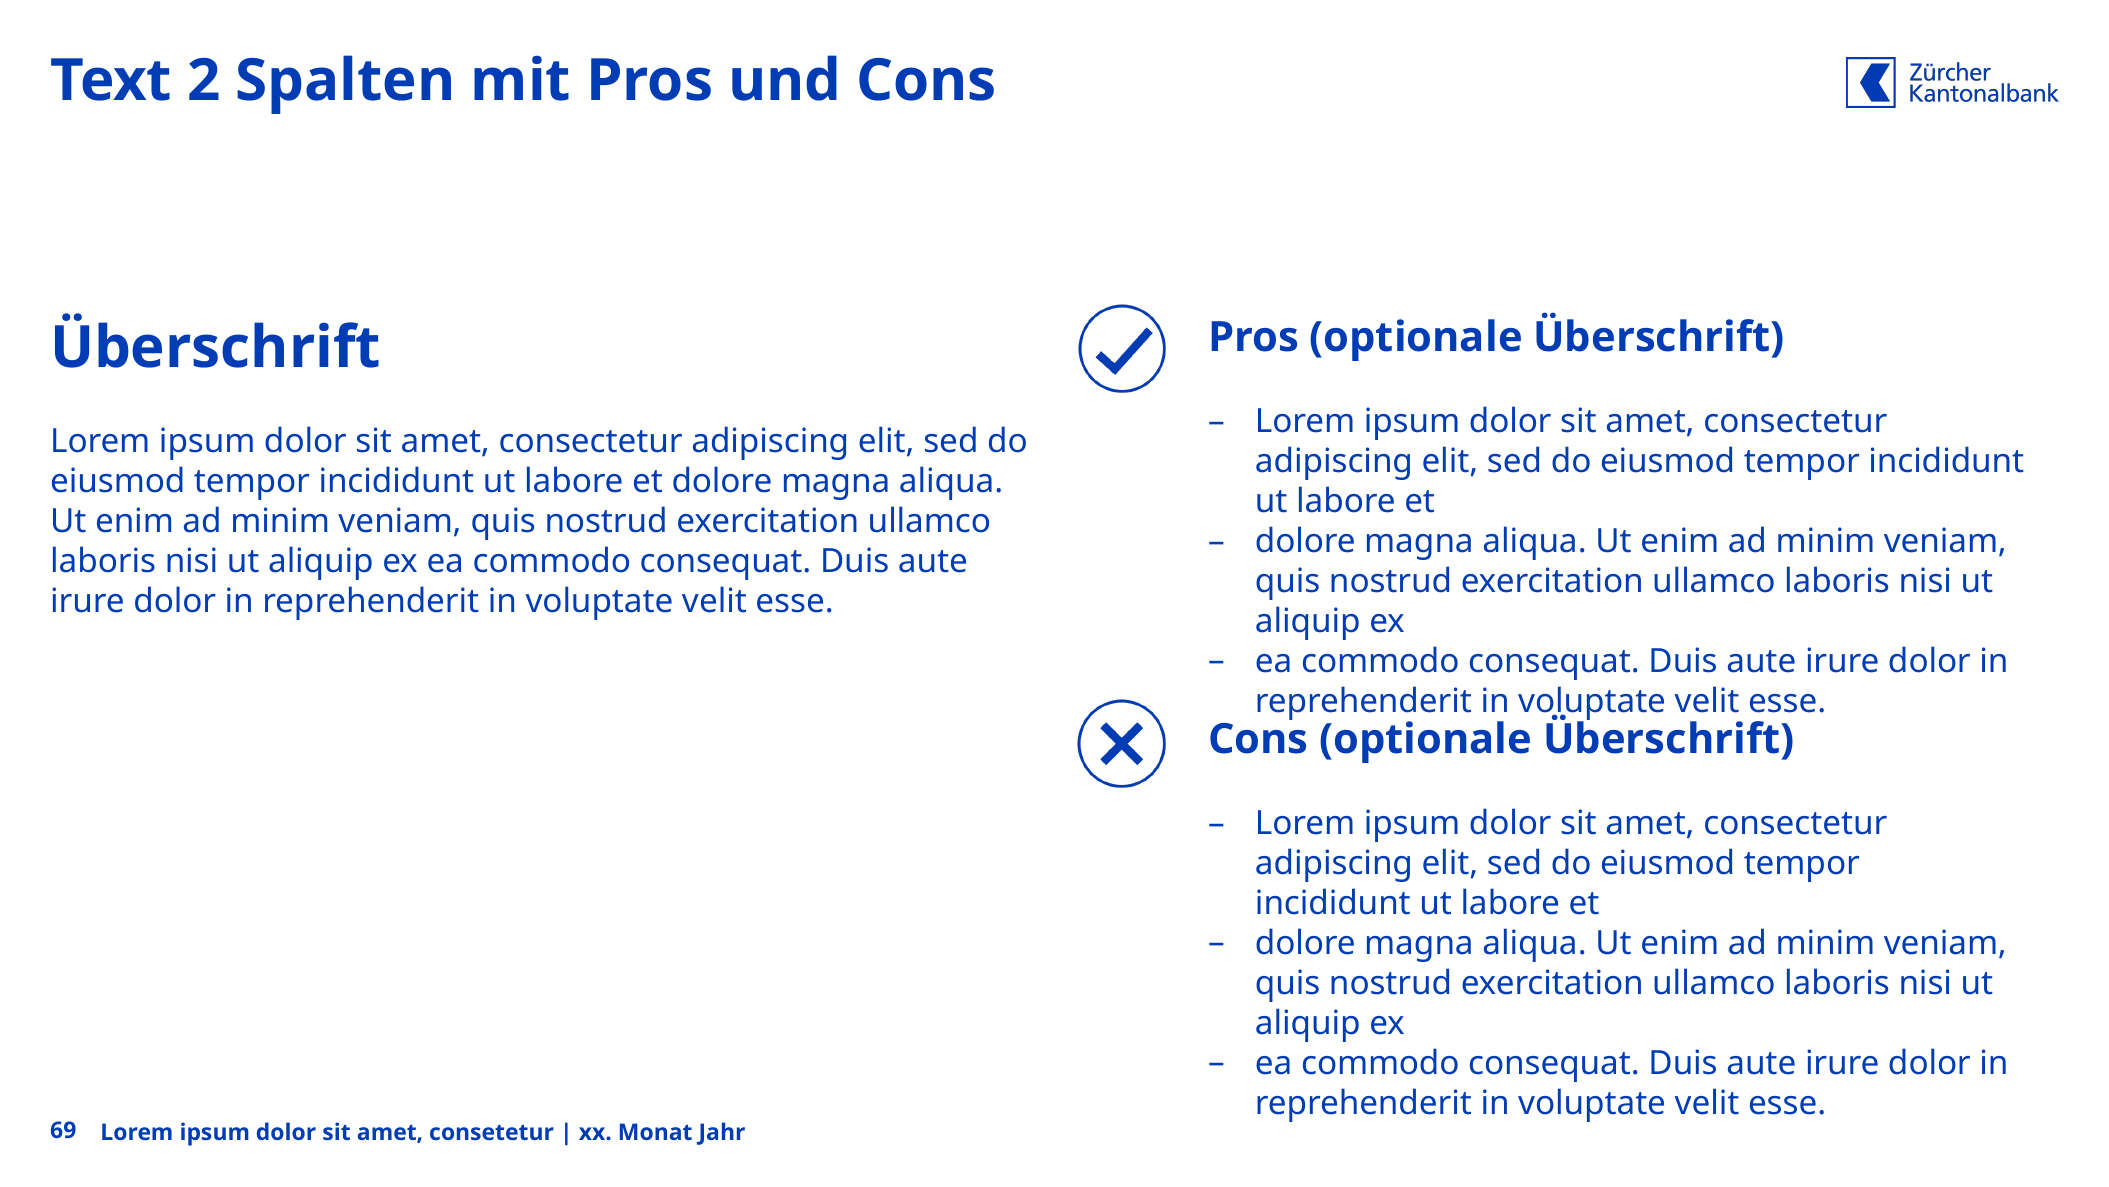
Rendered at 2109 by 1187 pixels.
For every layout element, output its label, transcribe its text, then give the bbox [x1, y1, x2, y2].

picture [1078, 304, 1166, 393]
slide_number 69 [50, 1115, 100, 1147]
picture [1077, 699, 1166, 788]
text_box Cons (optionale Überschrift) Lorem ipsum dolor sit amet, consectetur adipiscing elit, sed do eiusmod tempor incididunt ut labore et dolore magna aliqua. Ut enim ad minim veniam, quis nostrud exercitation ullamco laboris nisi ut aliquip ex ea commodo consequat. Duis aute irure dolor in reprehenderit in voluptate velit esse. [1208, 711, 2012, 1089]
title Text 2 Spalten mit Pros und Cons [50, 47, 1721, 189]
list Überschrift Lorem ipsum dolor sit amet, consectetur adipiscing elit, sed do eiusmod tempor incididunt ut labore et dolore magna aliqua. Ut enim ad minim veniam, quis nostrud exercitation ullamco laboris nisi ut aliquip ex ea commodo consequat. Duis aute irure dolor in reprehenderit in voluptate velit esse. [50, 309, 1031, 1089]
picture [1846, 57, 2059, 108]
footer Lorem ipsum dolor sit amet, consetetur | xx. Monat Jahr [100, 1115, 1721, 1147]
text_box Pros (optionale Überschrift) Lorem ipsum dolor sit amet, consectetur adipiscing elit, sed do eiusmod tempor incididunt ut labore et dolore magna aliqua. Ut enim ad minim veniam, quis nostrud exercitation ullamco laboris nisi ut aliquip ex ea commodo consequat. Duis aute irure dolor in reprehenderit in voluptate velit esse. [1208, 309, 2047, 664]
